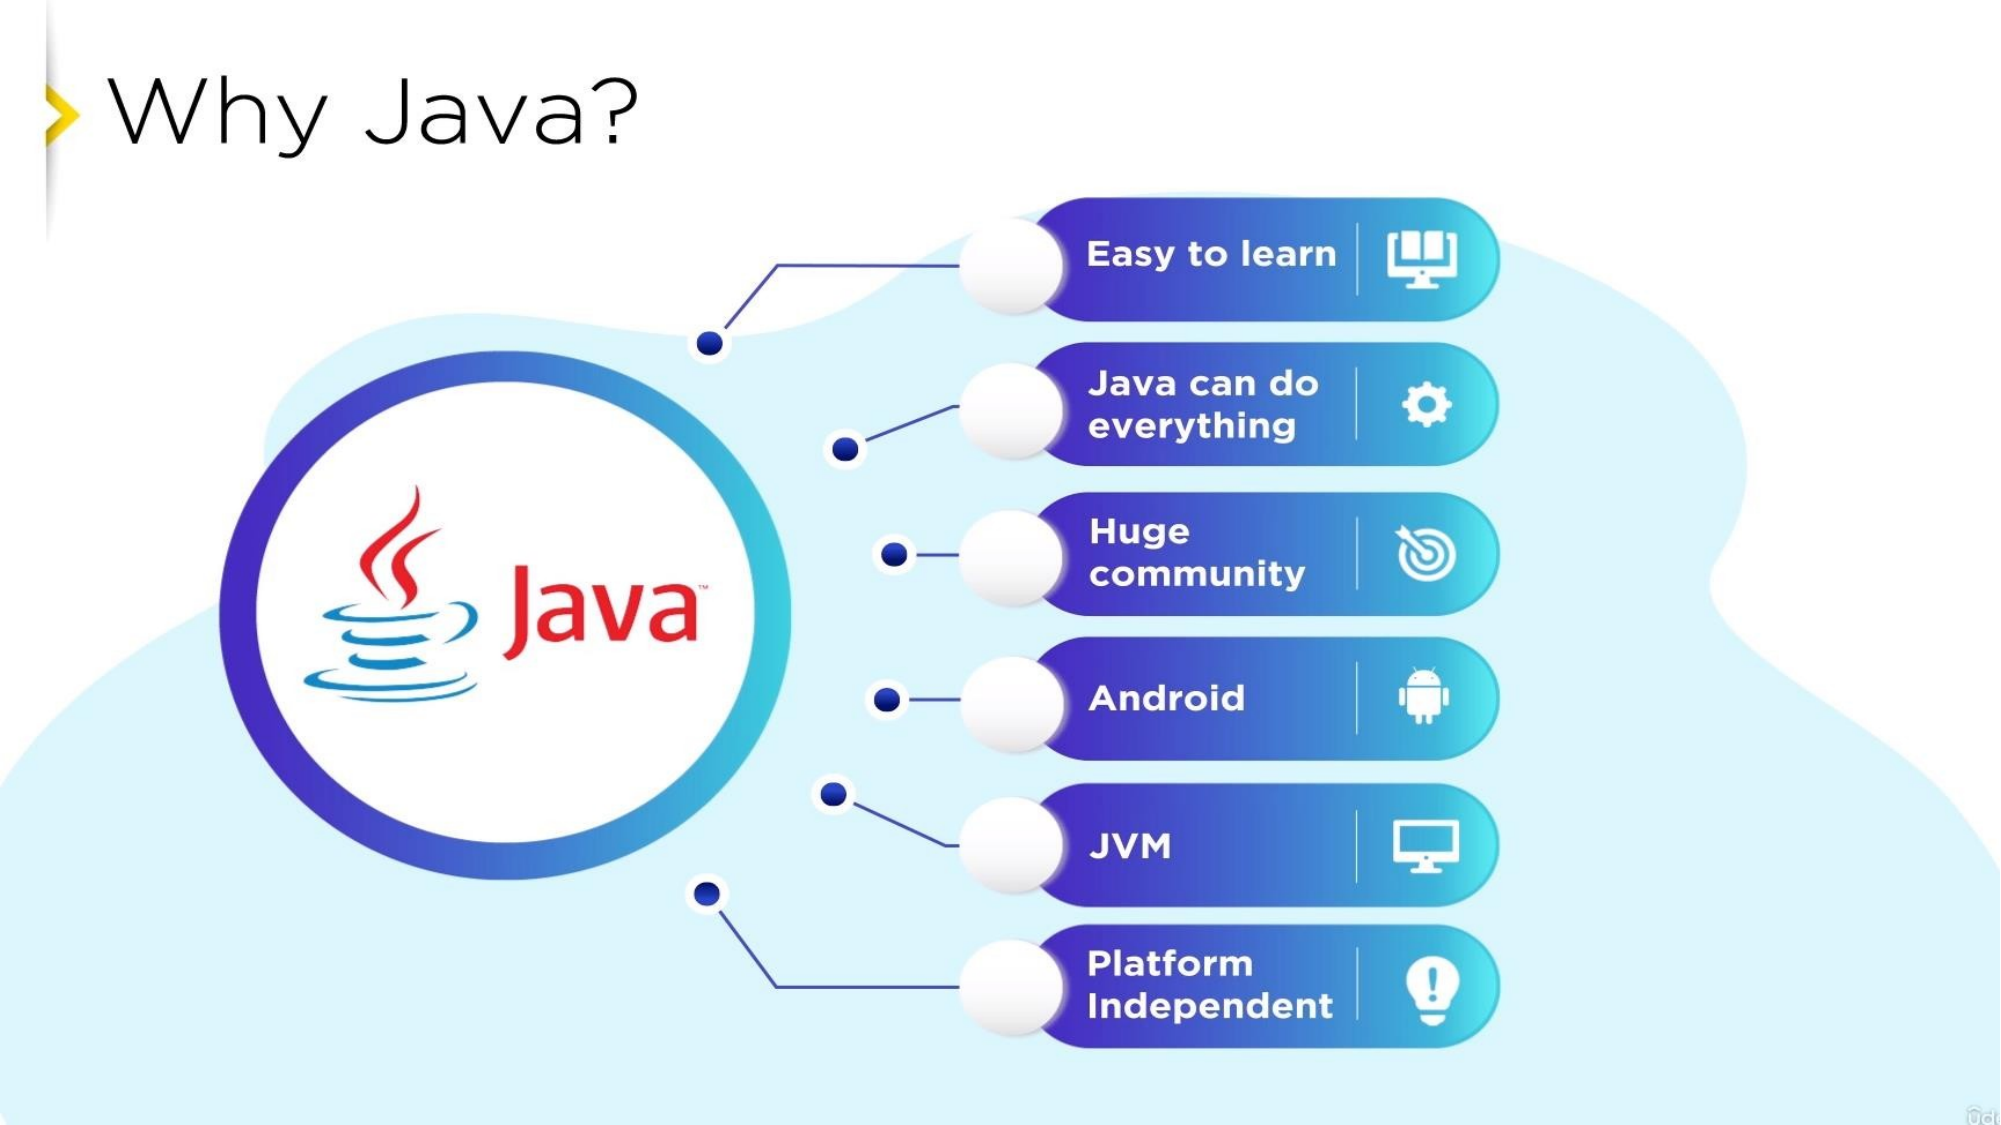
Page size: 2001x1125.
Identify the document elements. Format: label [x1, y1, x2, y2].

text_box [0, 0, 2000, 1125]
